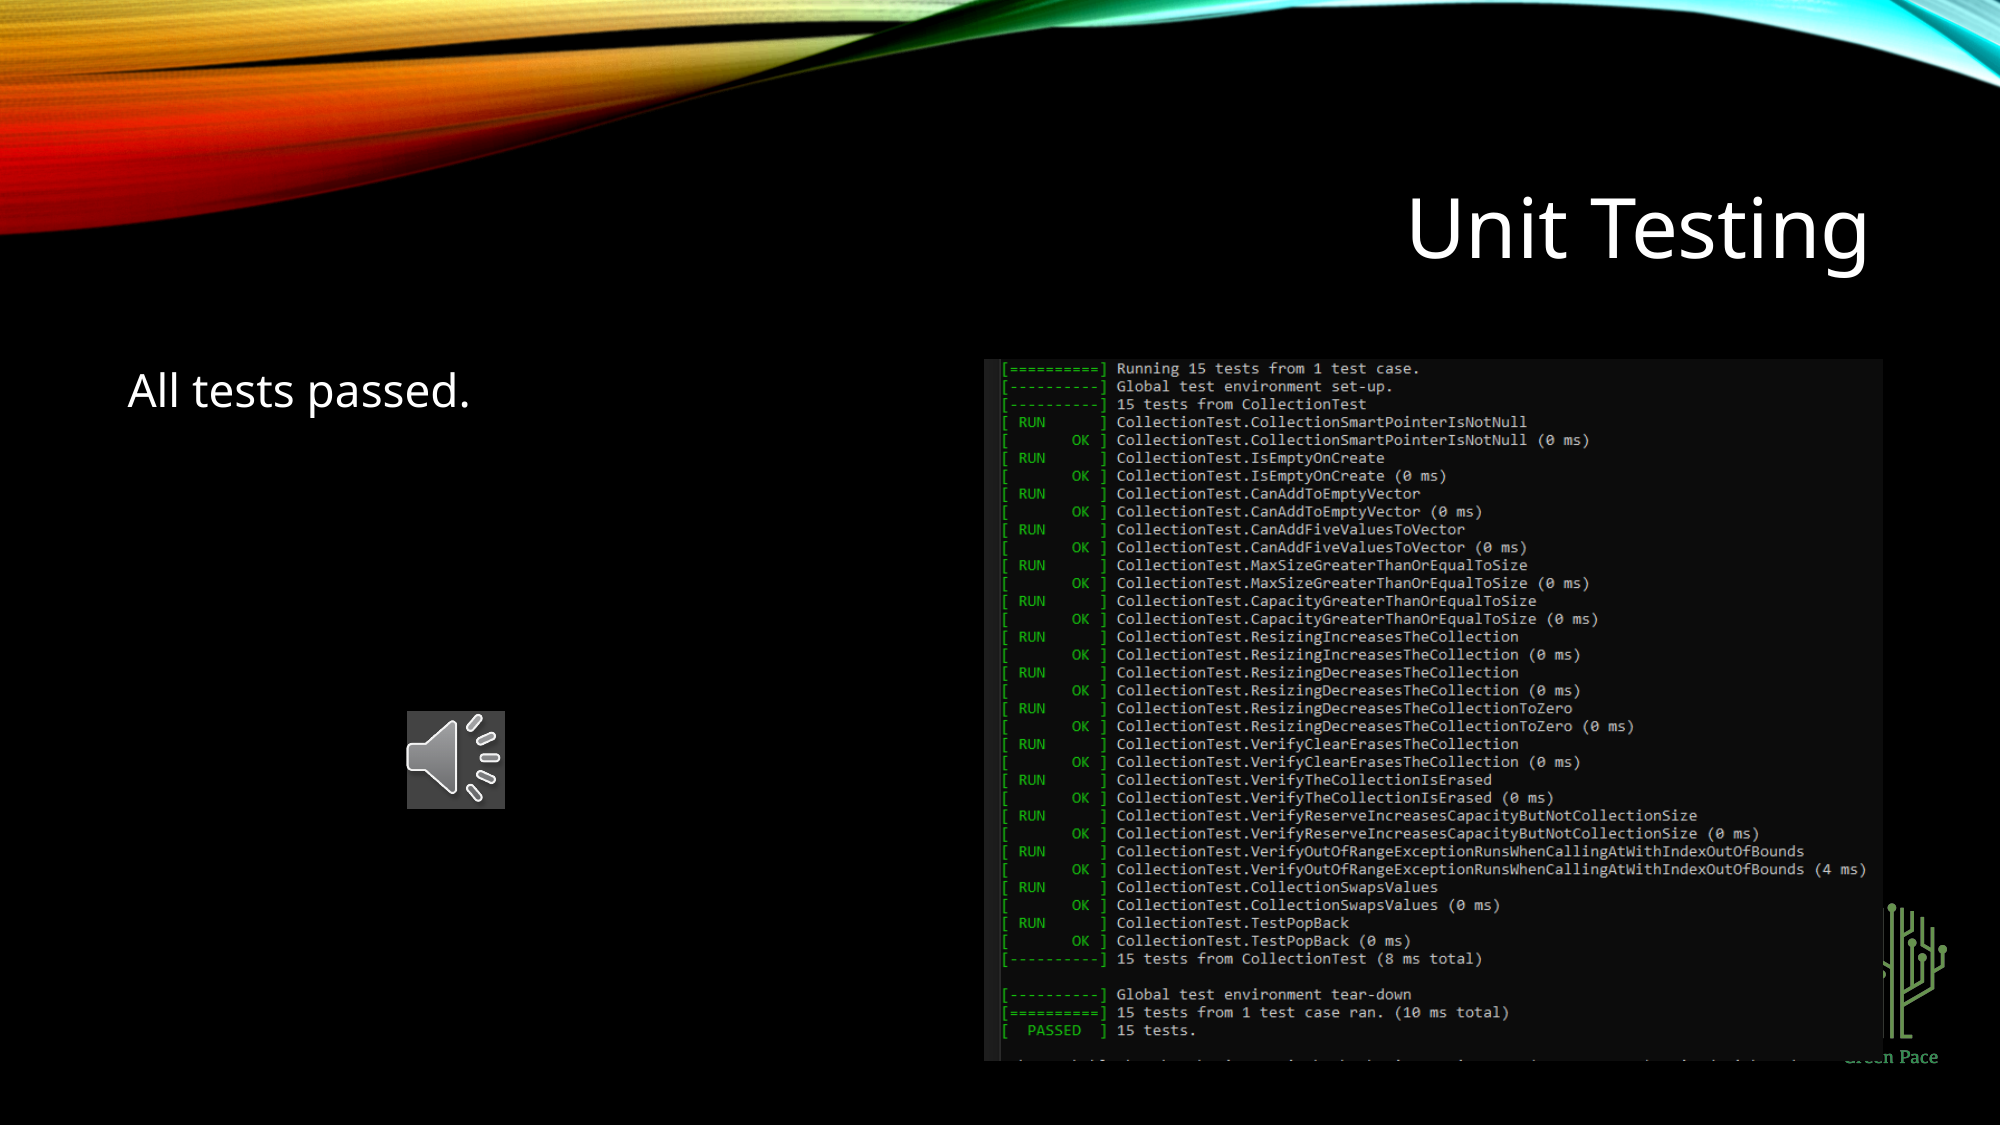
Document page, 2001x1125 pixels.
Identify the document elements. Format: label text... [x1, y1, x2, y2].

list All tests passed. [112, 360, 928, 1061]
picture [405, 709, 507, 811]
picture [984, 359, 1964, 1082]
picture [0, 0, 2000, 237]
title Unit Testing [474, 125, 1888, 338]
